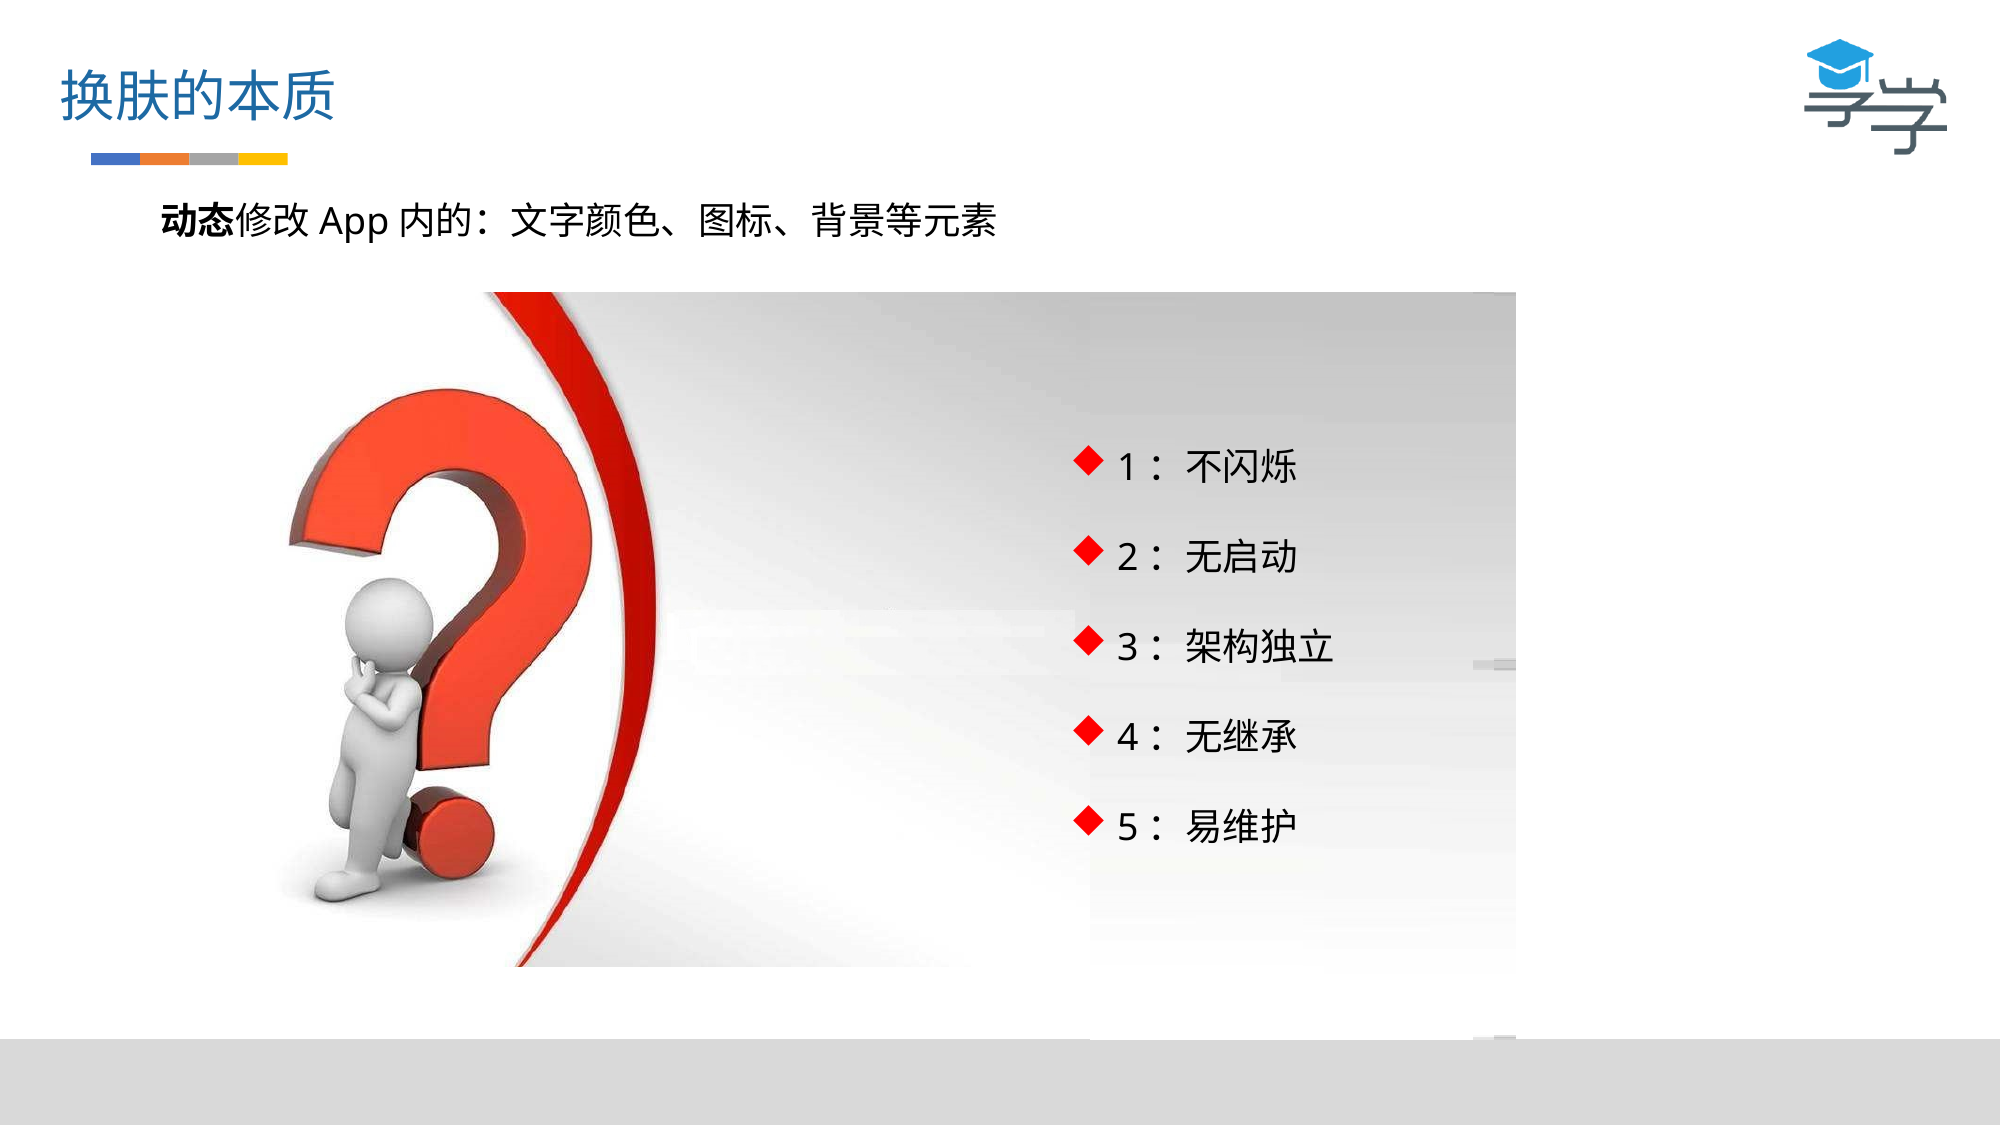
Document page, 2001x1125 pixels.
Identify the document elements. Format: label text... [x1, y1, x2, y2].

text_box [90, 152, 288, 166]
picture [1799, 20, 1952, 173]
text_box 换肤的本质 [59, 60, 868, 128]
picture [189, 292, 1516, 1040]
text_box 动态修改App内的：文字颜色、图标、背景等元素 [145, 189, 1013, 250]
